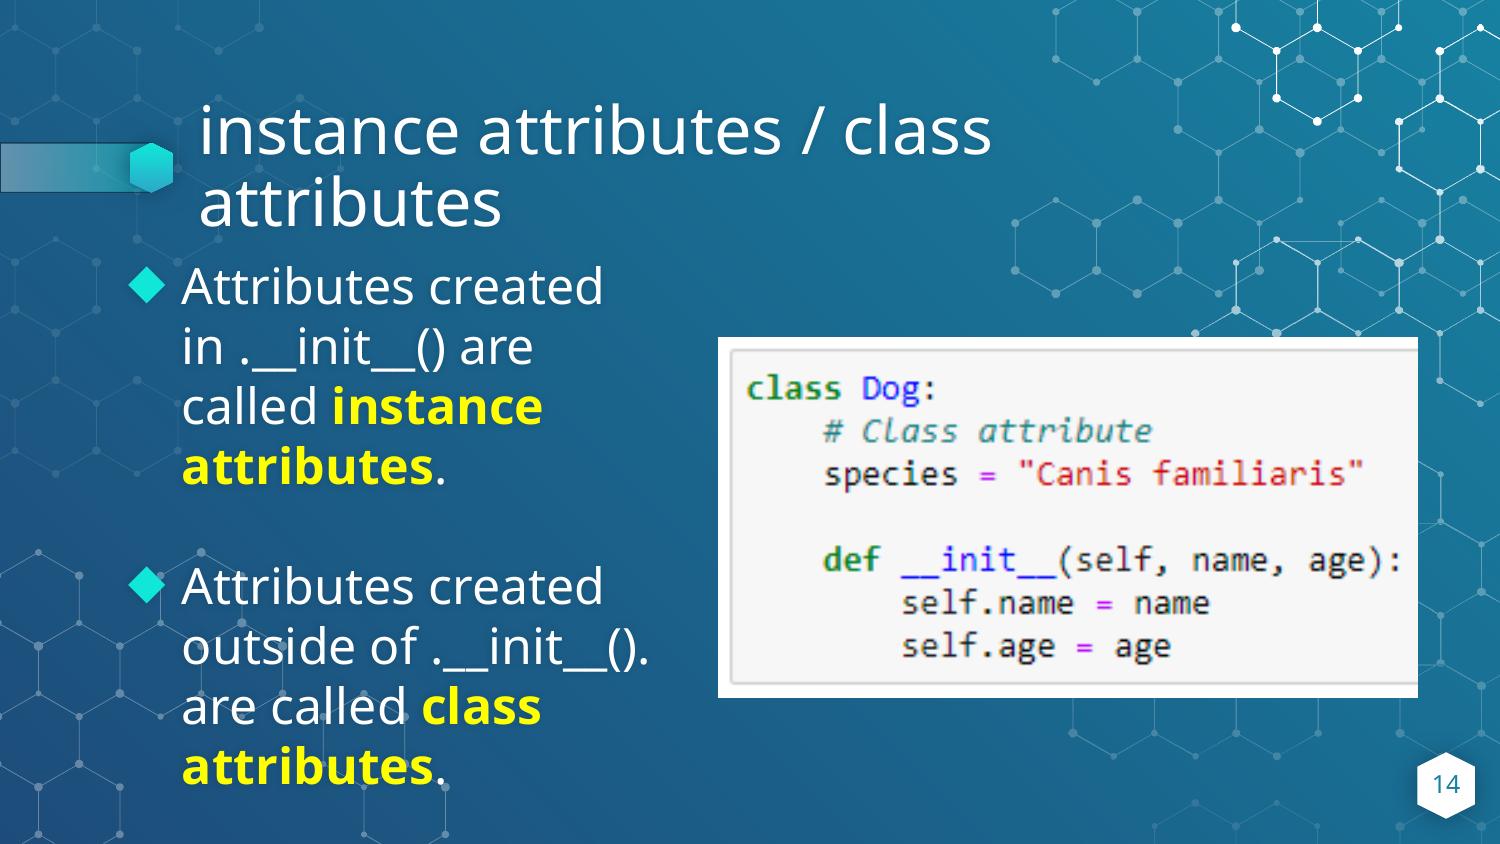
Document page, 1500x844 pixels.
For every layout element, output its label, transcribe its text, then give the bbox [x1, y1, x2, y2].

slide_number 14 [1417, 752, 1475, 819]
picture [717, 337, 1418, 698]
list Attributes created in .__init__() are called instance attributes. Attributes created outside of .__init__(). are called class attributes. [106, 254, 680, 753]
title instance attributes / class attributes [198, 140, 1302, 198]
